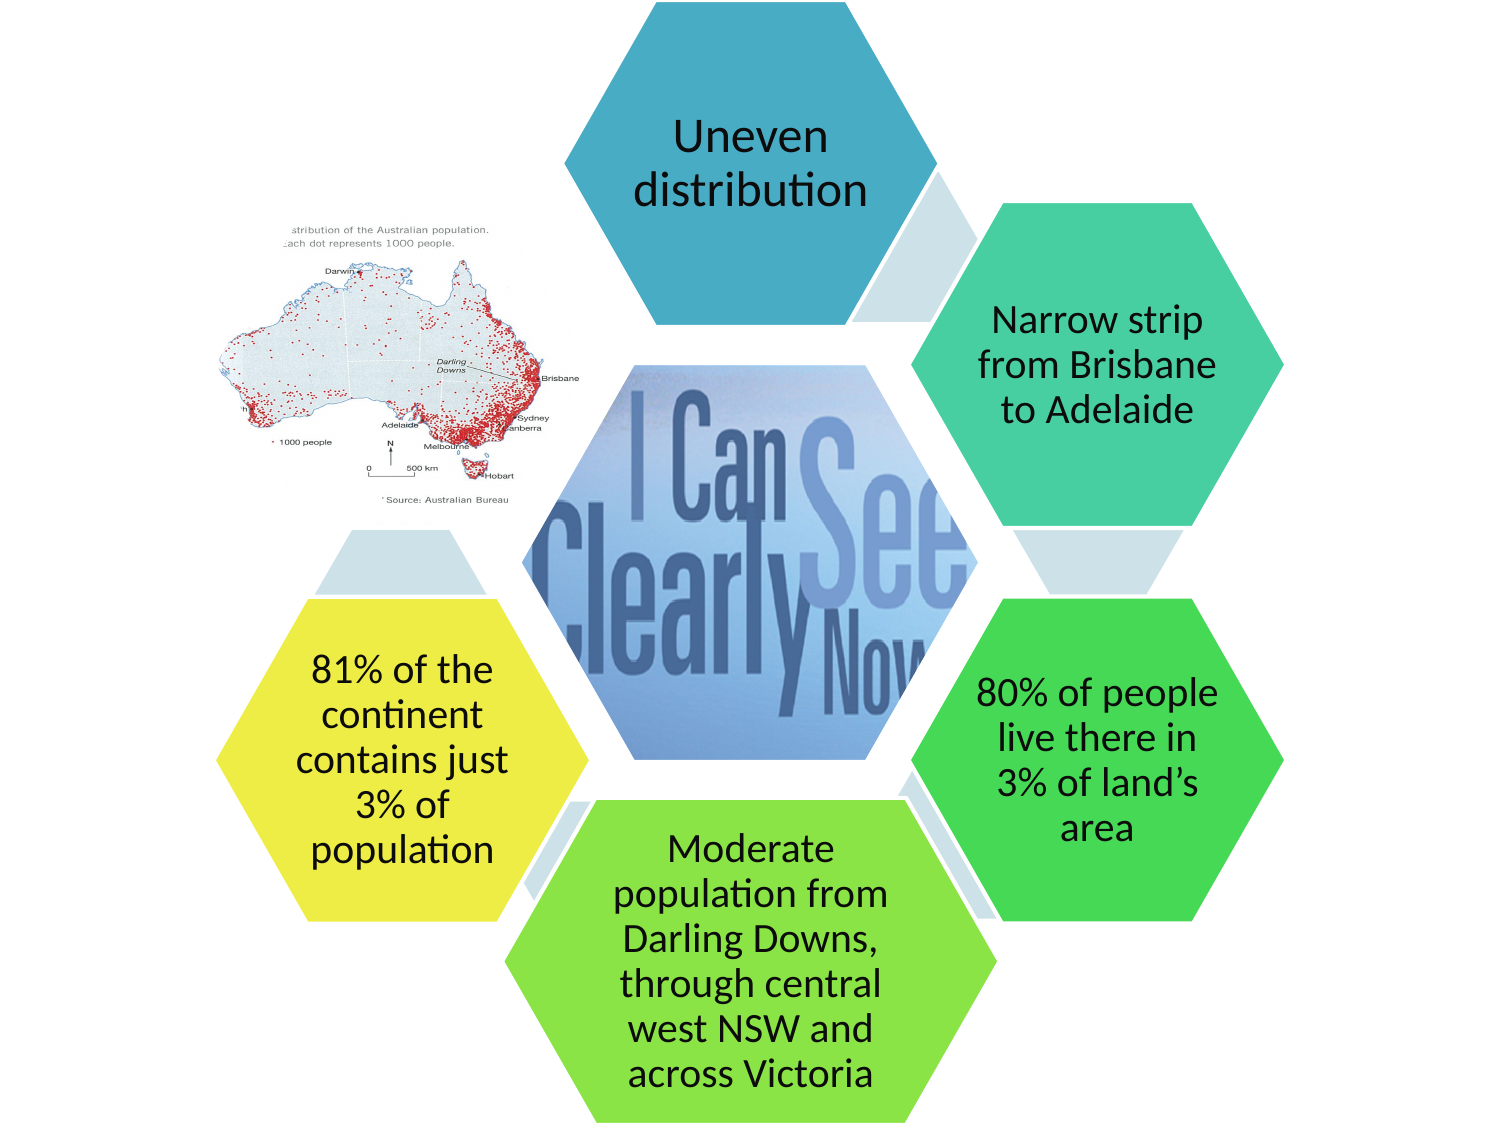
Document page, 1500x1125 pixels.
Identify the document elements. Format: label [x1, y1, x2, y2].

text_box [213, 0, 1287, 1125]
